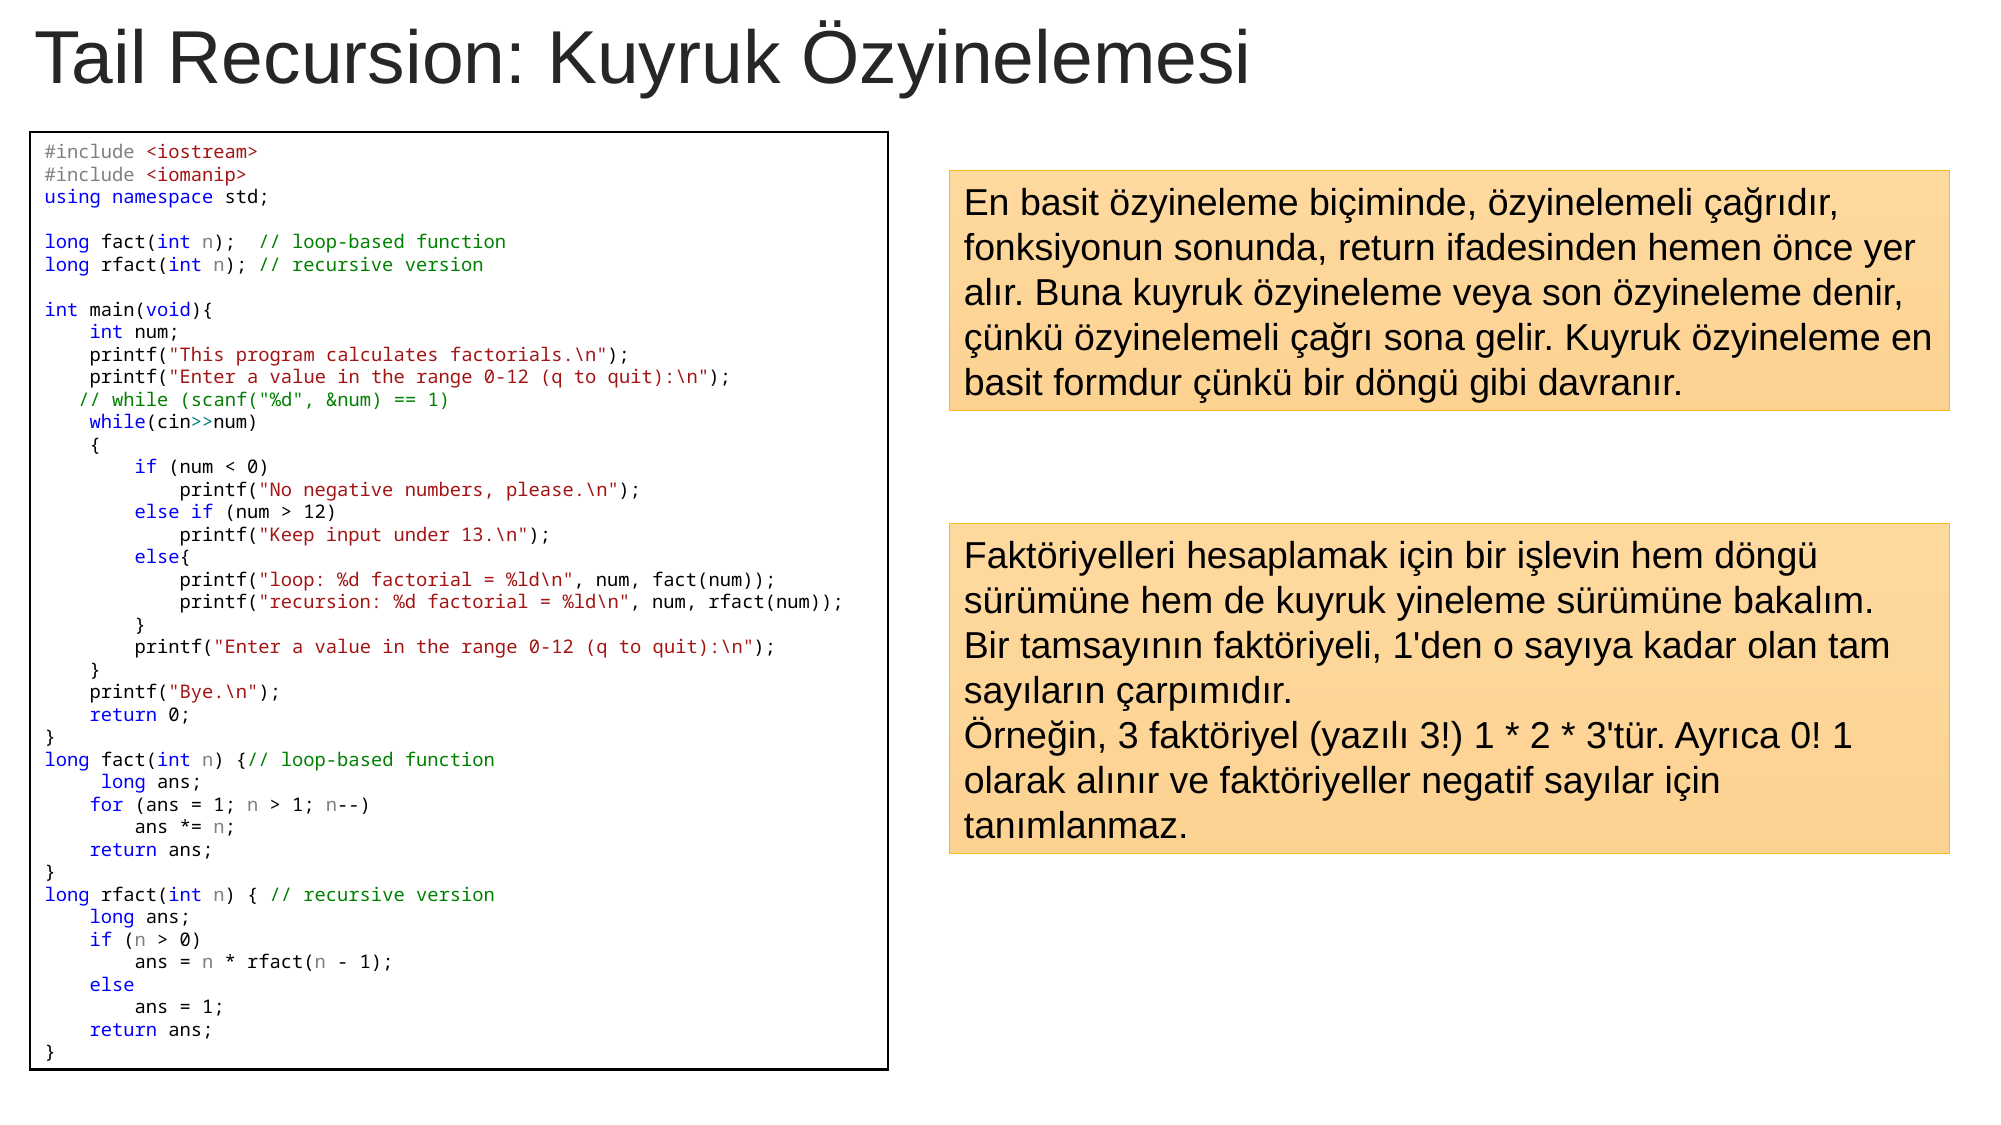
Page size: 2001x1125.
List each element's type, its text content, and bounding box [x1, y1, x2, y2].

text_box #include <iostream> #include <iomanip> using namespace std; long fact(int n); // loop-based function long rfact(int n); // recursive version int main(void){ int num; printf("This program calculates factorials.\n"); printf("Enter a value in the range 0-12 (q to quit):\n"); // while (scanf("%d", &num) == 1) while(cin>>num) { if (num < 0) printf("No negative numbers, please.\n"); else if (num > 12) printf("Keep input under 13.\n"); else{ printf("loop: %d factorial = %ld\n", num, fact(num)); printf("recursion: %d factorial = %ld\n", num, rfact(num)); } printf("Enter a value in the range 0-12 (q to quit):\n"); } printf("Bye.\n"); return 0; } long fact(int n) {// loop-based function long ans; for (ans = 1; n > 1; n--) ans *= n; return ans; } long rfact(int n) { // recursive version long ans; if (n > 0) ans = n * rfact(n - 1); else ans = 1; return ans; } [29, 131, 889, 1071]
list Tail Recursion: Kuyruk Özyinelemesi [0, 12, 1593, 107]
text_box Faktöriyelleri hesaplamak için bir işlevin hem döngü sürümüne hem de kuyruk yineleme sürümüne bakalım. Bir tamsayının faktöriyeli, 1'den o sayıya kadar olan tam sayıların çarpımıdır. Örneğin, 3 faktöriyel (yazılı 3!) 1 * 2 * 3'tür. Ayrıca 0! 1 olarak alınır ve faktöriyeller negatif sayılar için tanımlanmaz. [949, 523, 1950, 854]
text_box En basit özyineleme biçiminde, özyinelemeli çağrıdır, fonksiyonun sonunda, return ifadesinden hemen önce yer alır. Buna kuyruk özyineleme veya son özyineleme denir, çünkü özyinelemeli çağrı sona gelir. Kuyruk özyineleme en basit formdur çünkü bir döngü gibi davranır. [949, 170, 1950, 411]
